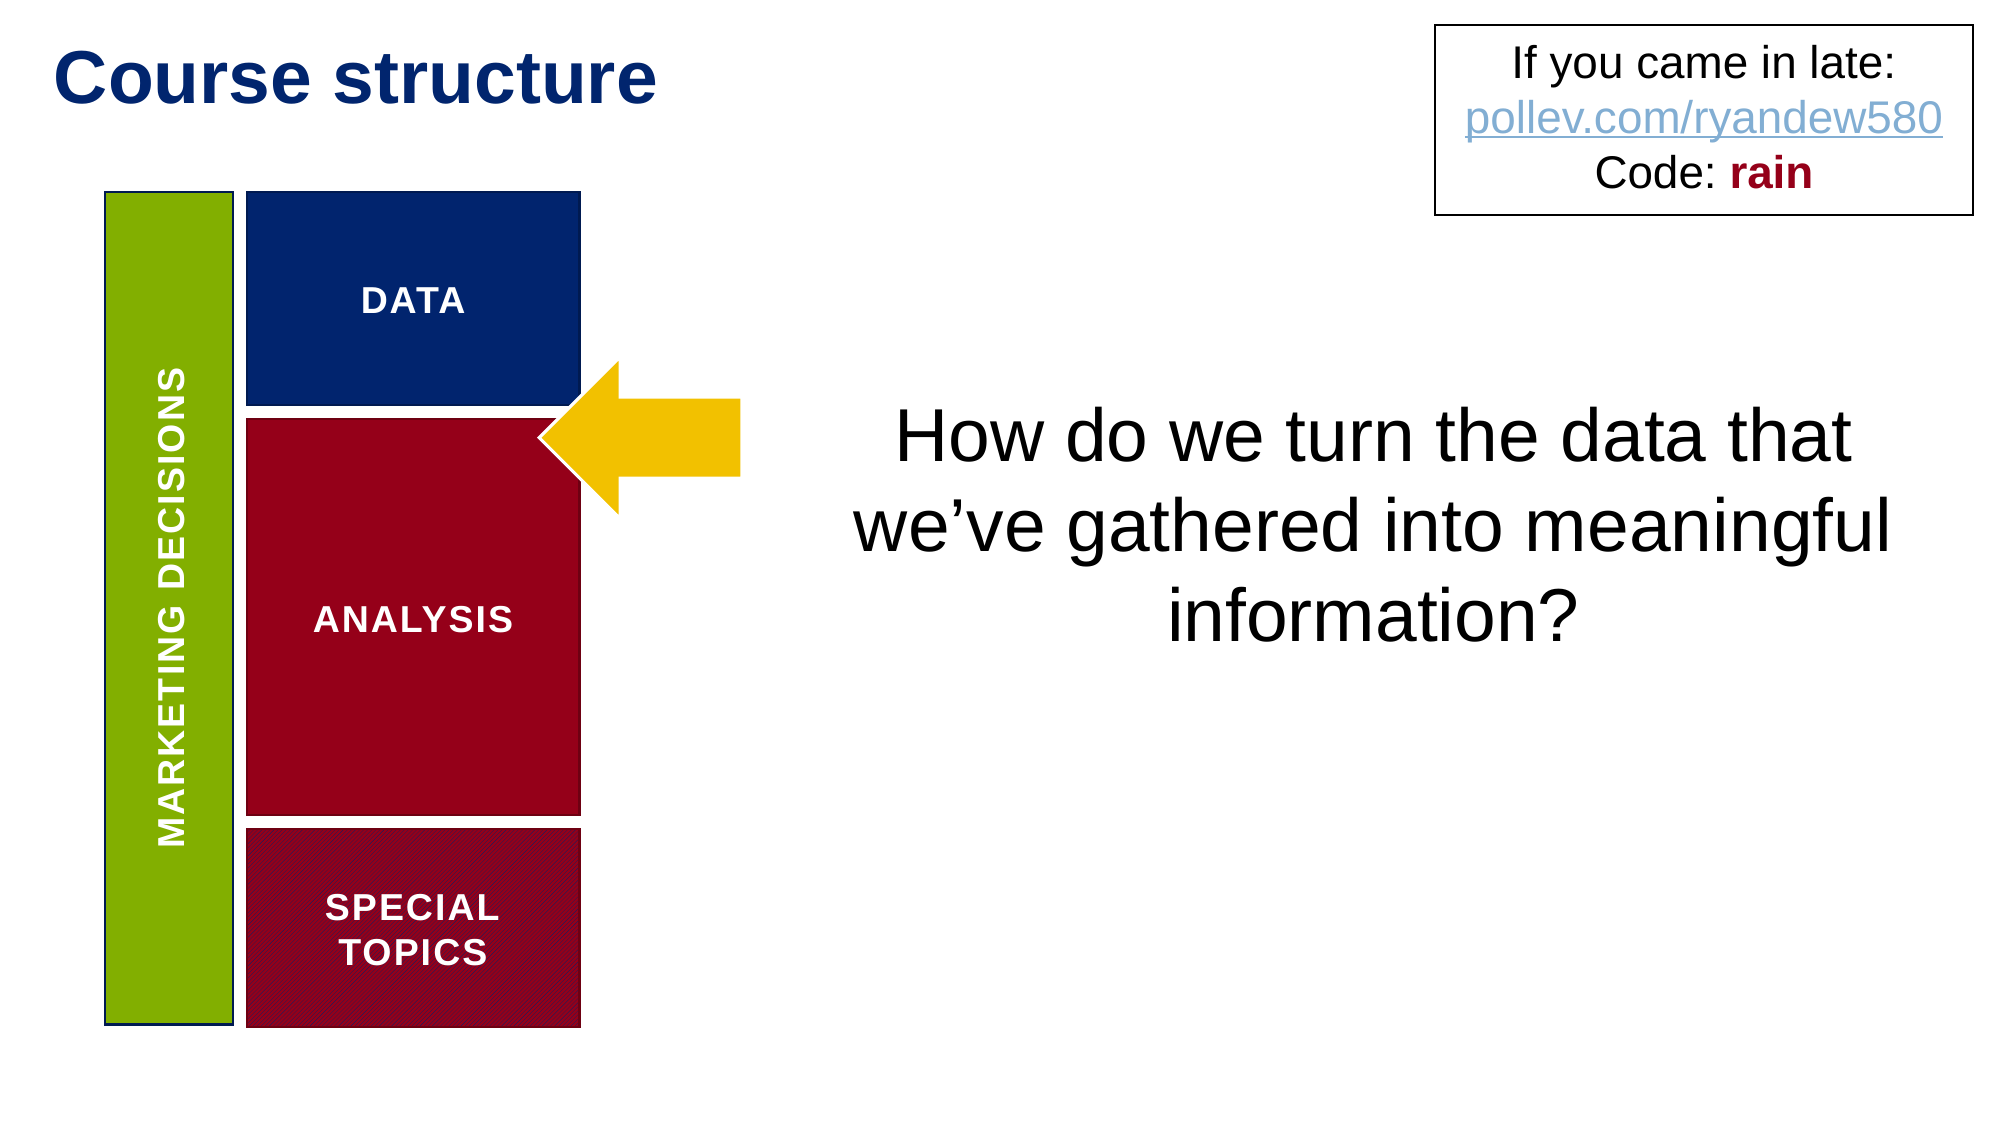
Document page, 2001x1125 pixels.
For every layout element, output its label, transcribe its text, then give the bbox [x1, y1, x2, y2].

text_box ANALYSIS [246, 418, 581, 816]
text_box SPECIAL TOPICS [246, 828, 581, 1028]
text_box [536, 352, 744, 523]
text_box DATA [246, 191, 581, 406]
text_box How do we turn the data that we’ve gathered into meaningful information? [799, 379, 1948, 664]
title Course structure [0, 0, 2000, 159]
text_box MARKETING DECISIONS [104, 191, 234, 1026]
text_box If you came in late: pollev.com/ryandew580 Code: rain [1434, 24, 1974, 216]
